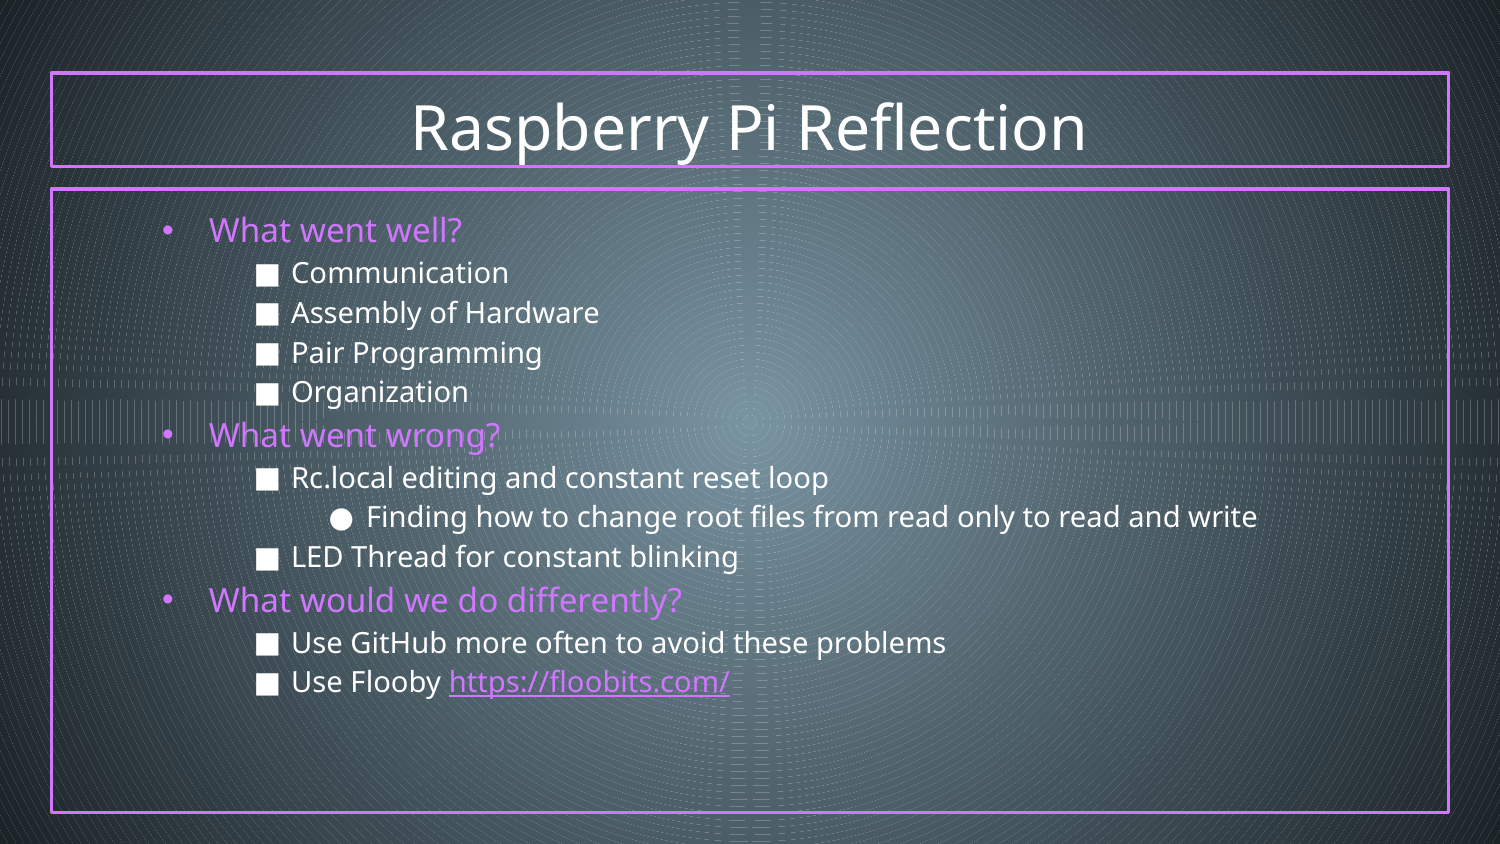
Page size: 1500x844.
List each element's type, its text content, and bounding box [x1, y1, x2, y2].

list What went well? Communication Assembly of Hardware Pair Programming Organization What went wrong? Rc.local editing and constant reset loop Finding how to change root files from read only to read and write LED Thread for constant blinking What would we do differently? Use GitHub more often to avoid these problems Use Flooby https://floobits.com/ [51, 189, 1449, 813]
title Raspberry Pi Reflection [51, 72, 1449, 167]
